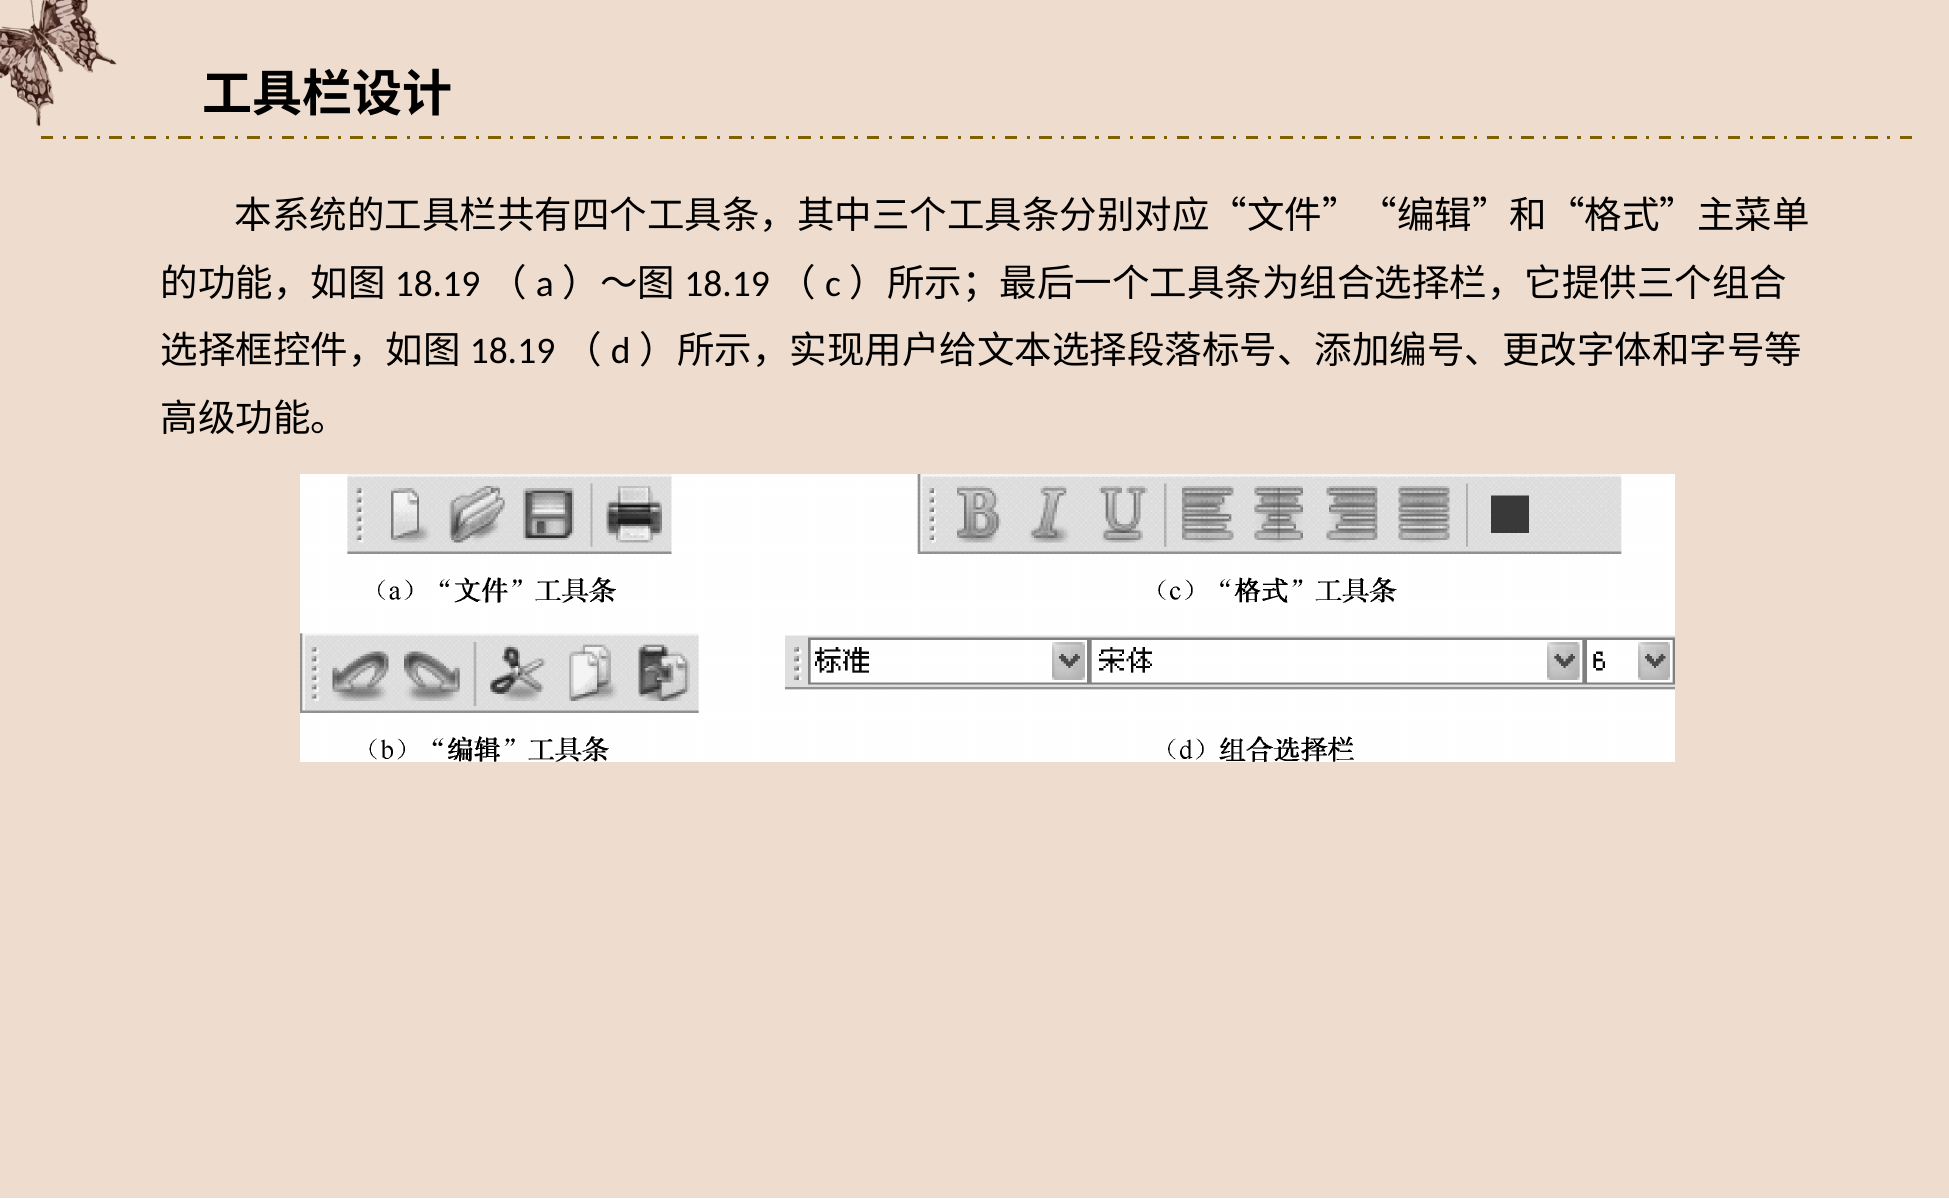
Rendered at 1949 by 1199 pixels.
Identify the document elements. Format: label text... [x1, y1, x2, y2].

picture [0, 0, 142, 138]
picture [300, 474, 1676, 762]
text_box 工具栏设计 [187, 53, 468, 129]
text_box 本系统的工具栏共有四个工具条，其中三个工具条分别对应“文件”“编辑”和“格式”主菜单的功能，如图18.19（a）～图18.19（c）所示；最后一个工具条为组合选择栏，它提供三个组合选择框控件，如图18.19（d）所示，实现用户给文本选择段落标号、添加编号、更改字体和字号等高级功能。 [146, 161, 1830, 447]
